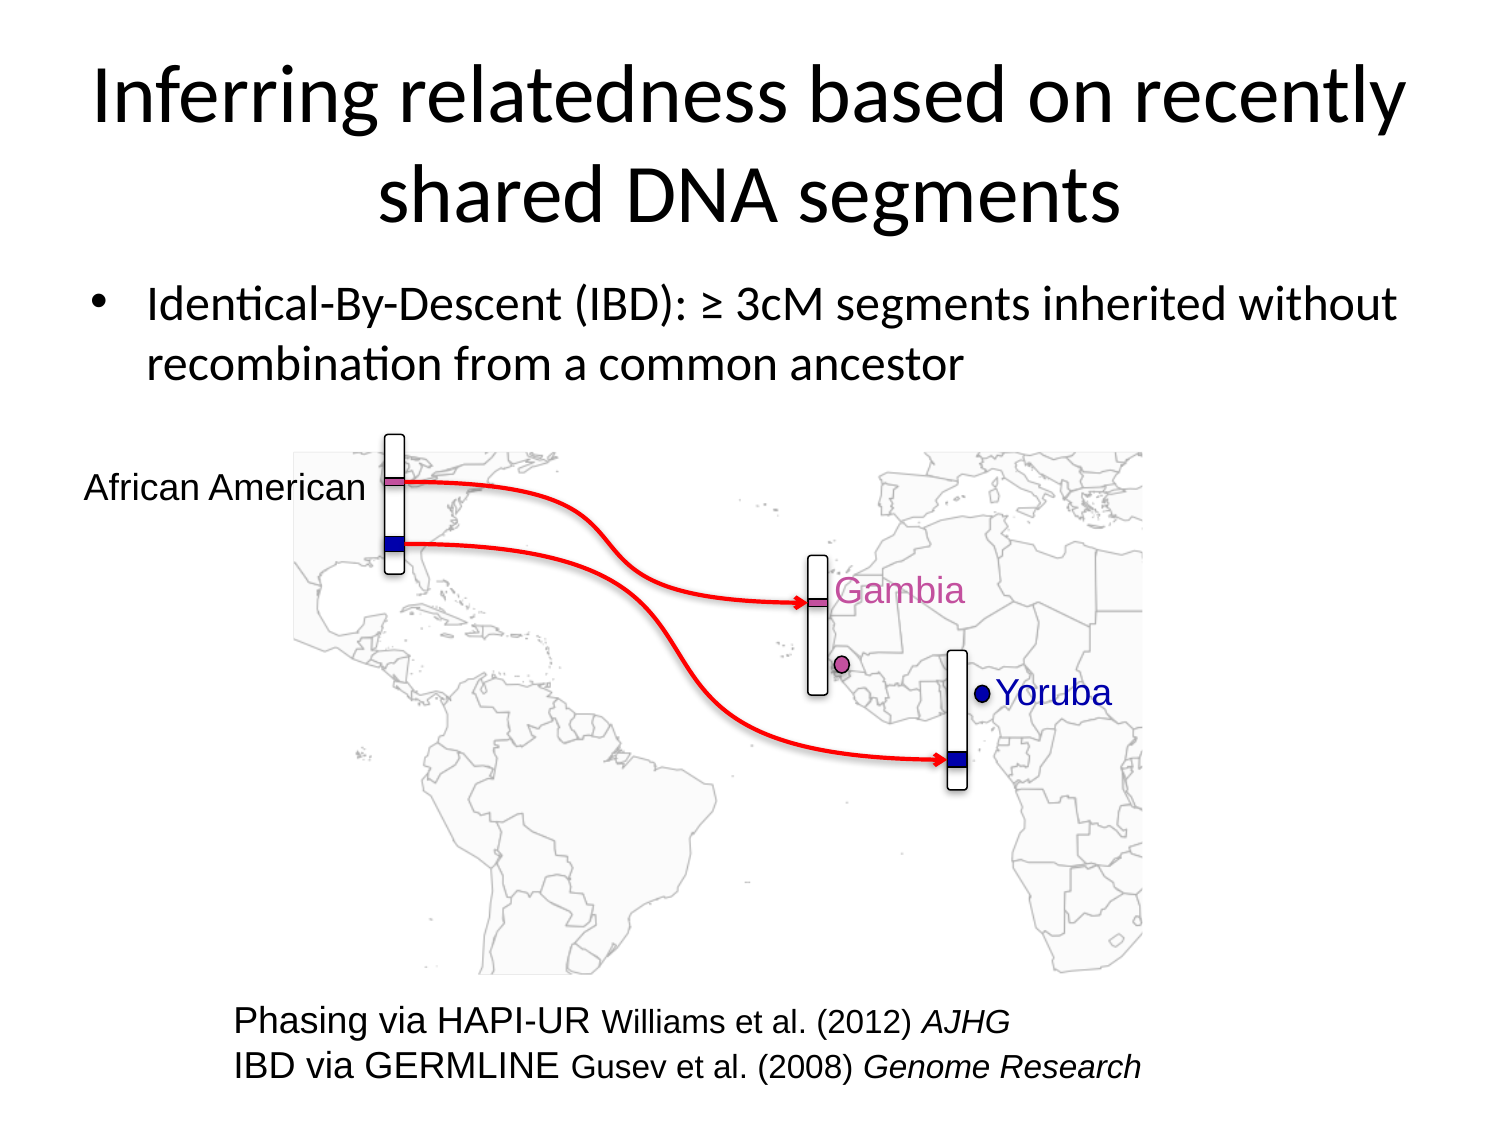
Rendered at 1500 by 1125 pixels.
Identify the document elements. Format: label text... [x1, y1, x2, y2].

title Inferring relatedness based on recently shared DNA segments [74, 44, 1426, 233]
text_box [404, 543, 948, 761]
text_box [404, 481, 809, 543]
text_box Phasing via HAPI-UR Williams et al. (2012) AJHG IBD via GERMLINE Gusev et al. (2008) Genome Research [218, 988, 1366, 1094]
text_box African American [68, 455, 283, 516]
text_box [383, 433, 406, 446]
list Identical-By-Descent (IBD): ≥ 3cM segments inherited without recombination from a common ancestor [74, 262, 1426, 426]
picture [288, 448, 1143, 975]
